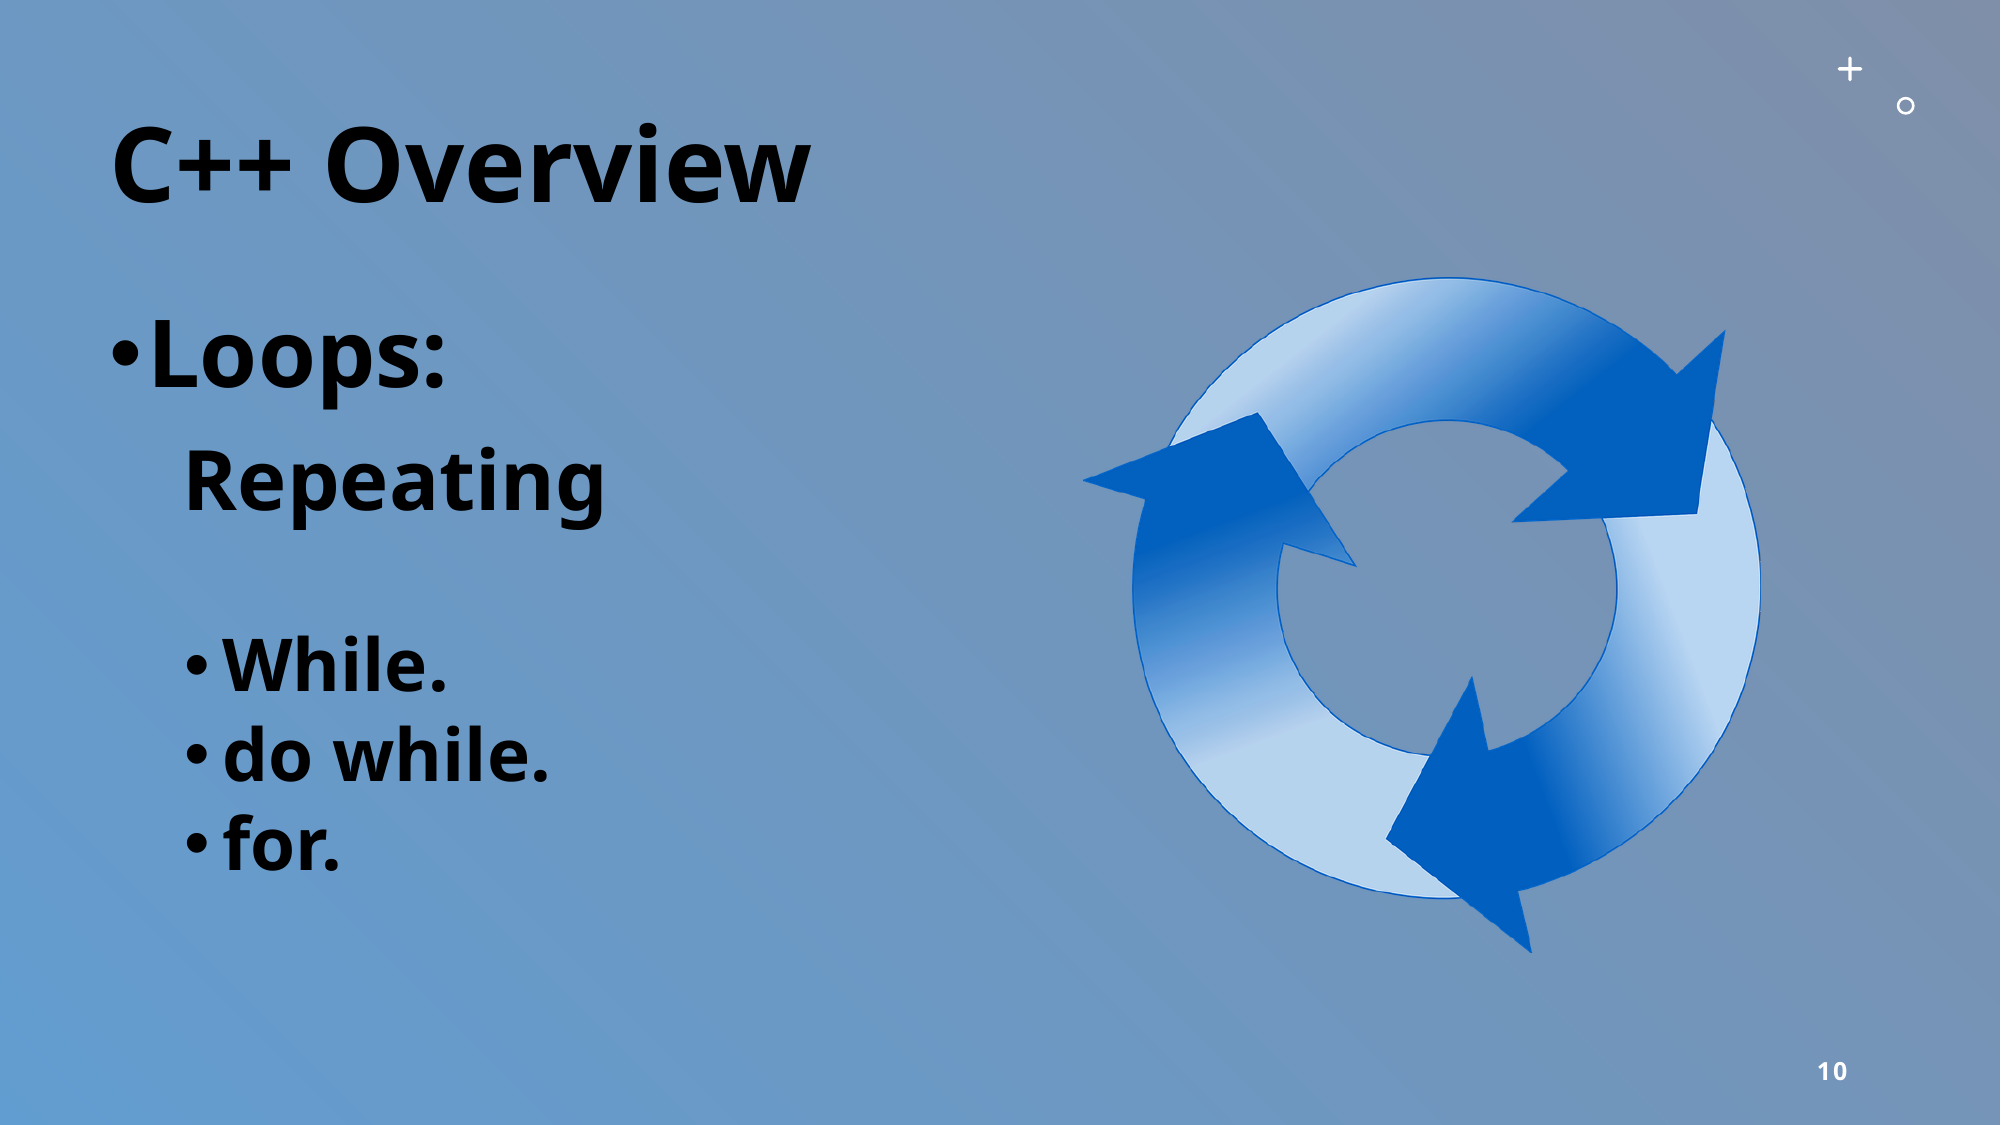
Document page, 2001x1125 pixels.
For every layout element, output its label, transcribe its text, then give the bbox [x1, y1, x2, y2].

picture [1083, 277, 1761, 953]
title C++ Overview [94, 59, 1862, 278]
list Loops: Repeating While. do while. for. [94, 299, 1862, 1014]
slide_number 10 [1412, 1042, 1863, 1103]
